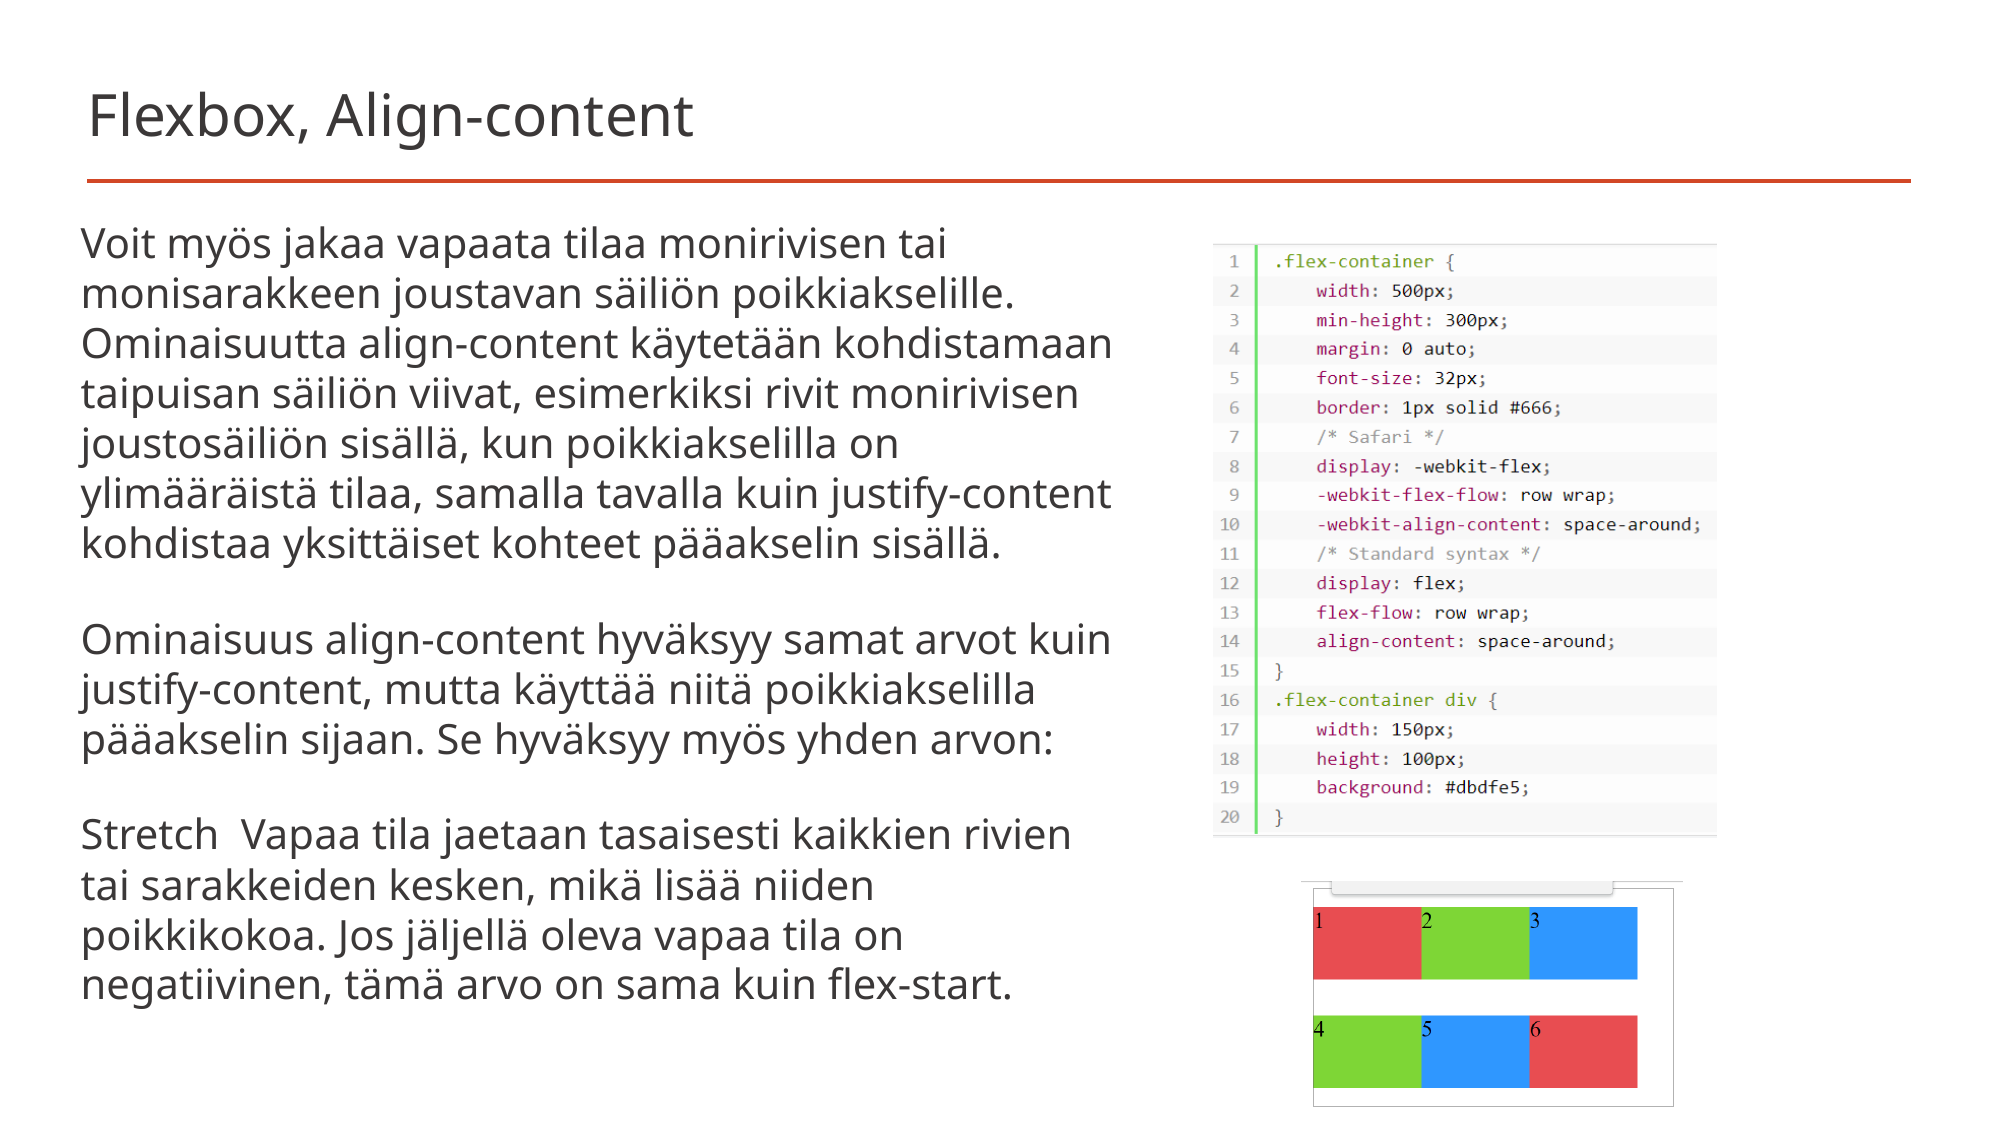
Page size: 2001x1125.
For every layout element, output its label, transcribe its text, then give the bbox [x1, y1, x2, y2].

title Flexbox, Align-content [72, 70, 1912, 163]
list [1213, 243, 1717, 838]
picture [1301, 881, 1683, 1111]
list Voit myös jakaa vapaata tilaa monirivisen tai monisarakkeen joustavan säiliön poikkiakselille. Ominaisuutta align-content käytetään kohdistamaan taipuisan säiliön viivat, esimerkiksi rivit monirivisen joustosäiliön sisällä, kun poikkiakselilla on ylimääräistä tilaa, samalla tavalla kuin justify-content kohdistaa yksittäiset kohteet pääakselin sisällä. Ominaisuus align-content hyväksyy samat arvot kuin justify-content, mutta käyttää niitä poikkiakselilla pääakselin sijaan. Se hyväksyy myös yhden arvon: Stretch Vapaa tila jaetaan tasaisesti kaikkien rivien tai sarakkeiden kesken, mikä lisää niiden poikkikokoa. Jos jäljellä oleva vapaa tila on negatiivinen, tämä arvo on sama kuin flex-start. [65, 208, 1137, 969]
